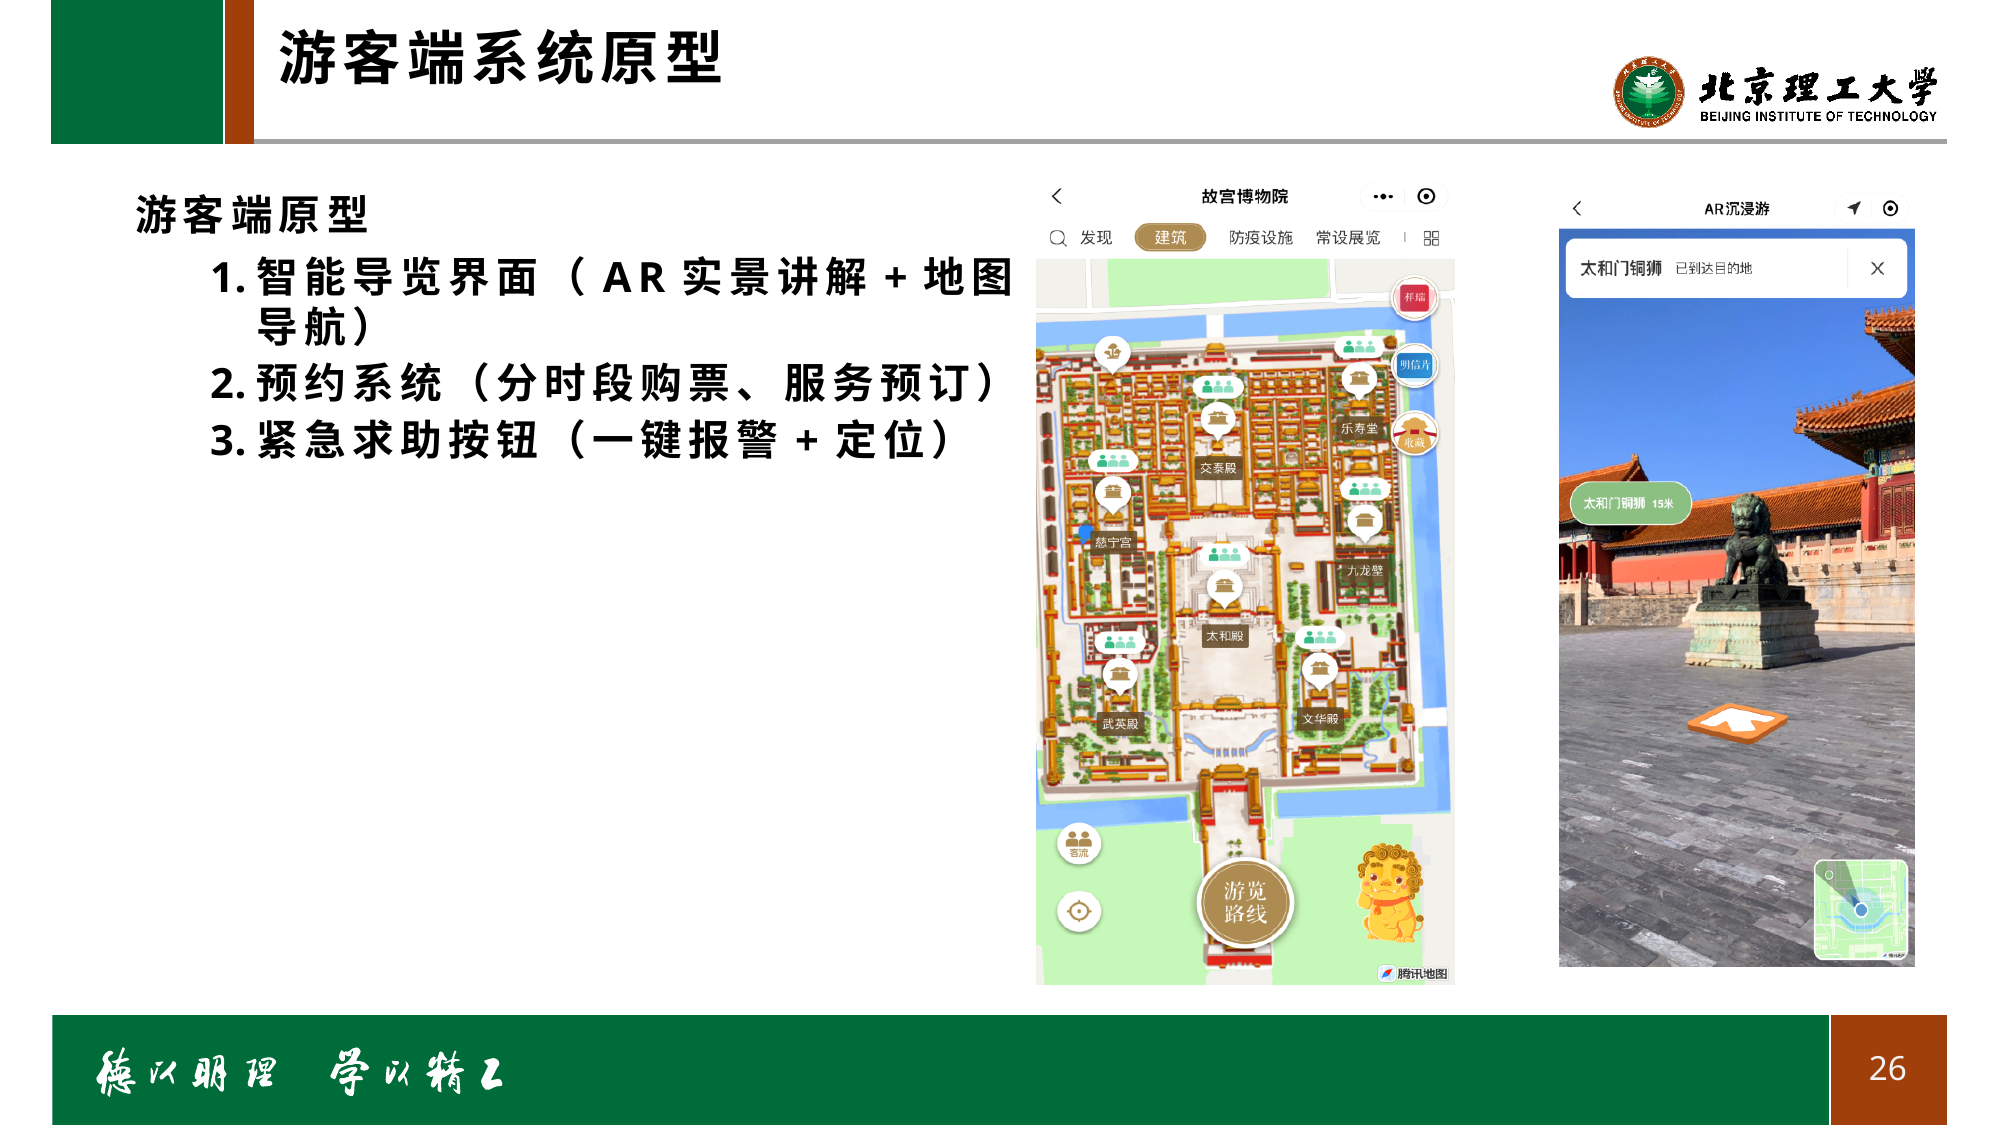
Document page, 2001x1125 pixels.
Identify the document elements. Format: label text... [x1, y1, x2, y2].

picture [1520, 167, 1955, 998]
picture [1023, 167, 1466, 999]
text_box 游客端原型 智能导览界面（AR实景讲解+地图导航） 预约系统（分时段购票、服务预订） 紧急求助按钮（一键报警+定位） [120, 180, 1023, 528]
title 游客端系统原型 [263, 24, 1682, 168]
picture [1682, 56, 1937, 128]
